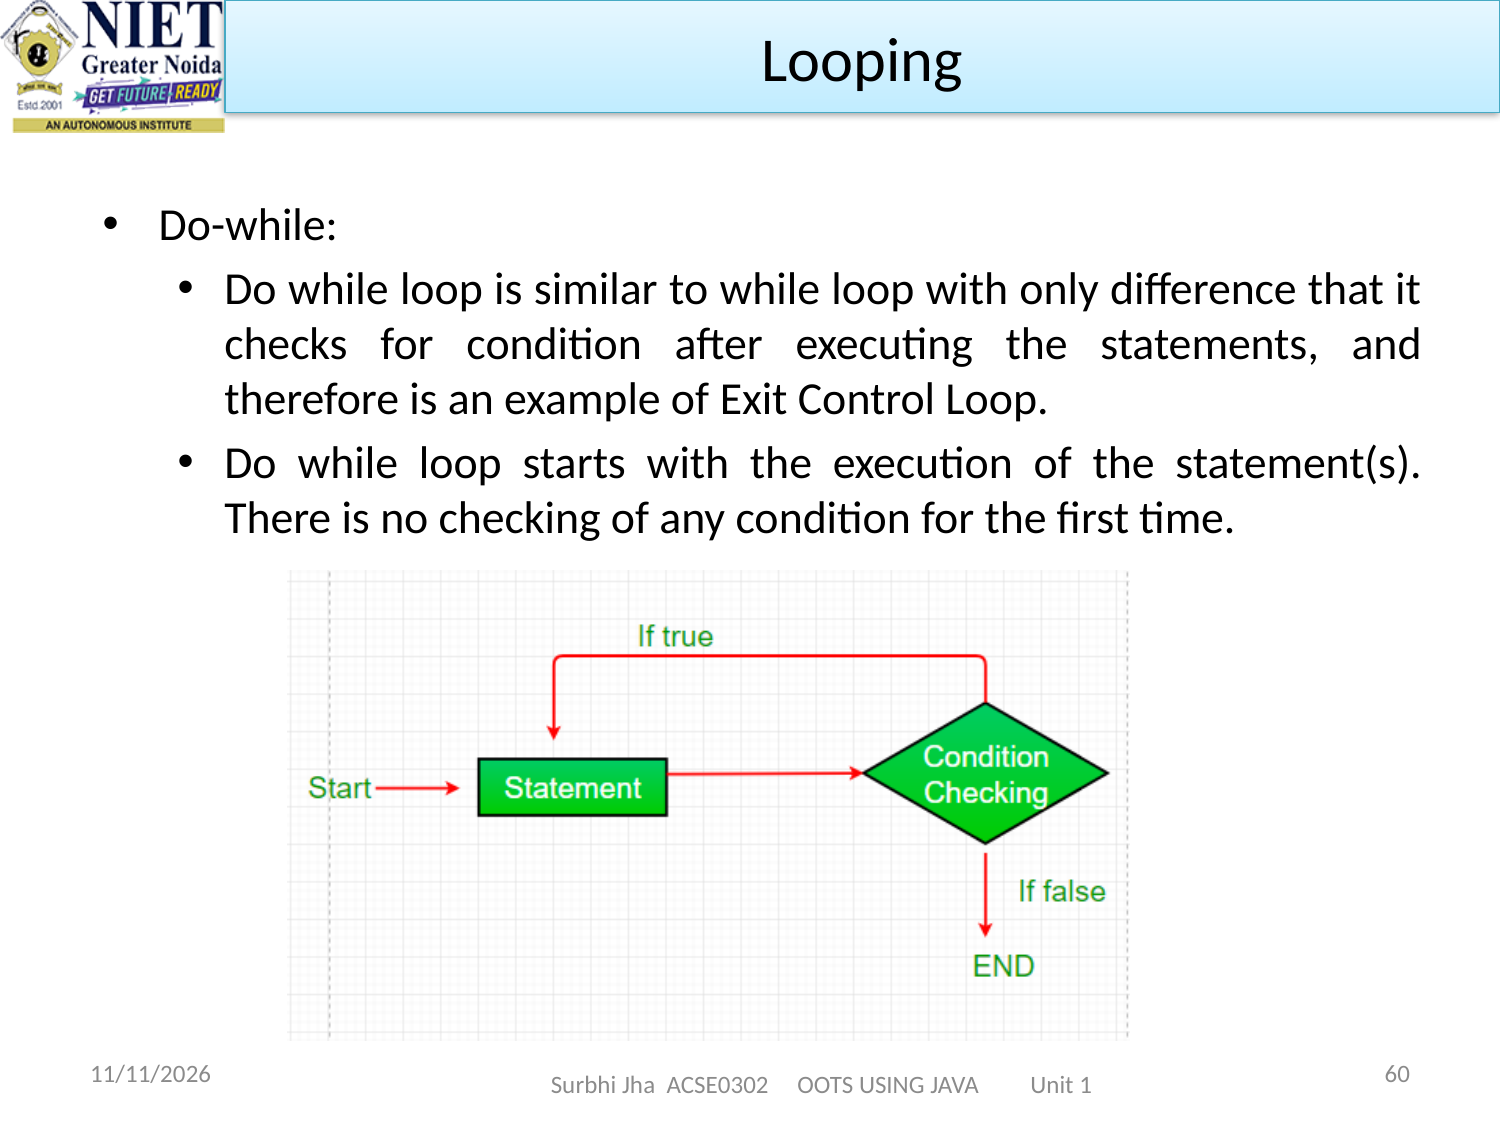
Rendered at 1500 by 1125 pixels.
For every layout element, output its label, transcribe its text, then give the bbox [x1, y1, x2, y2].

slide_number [75, 1042, 412, 1103]
text_box Looping [226, 0, 1500, 113]
picture [0, 0, 226, 133]
footer Surbhi Jha ACSE0302 OOTS USING JAVA Unit 1 [412, 1042, 1238, 1125]
list Do-while: Do while loop is similar to while loop with only difference that it checks for condition after executing the statements, and therefore is an example of Exit Control Loop. Do while loop starts with the execution of the statement(s). There is no checking of any condition for the first time. [87, 187, 1438, 1021]
slide_number 60 [1238, 1042, 1425, 1103]
picture [287, 570, 1130, 1041]
